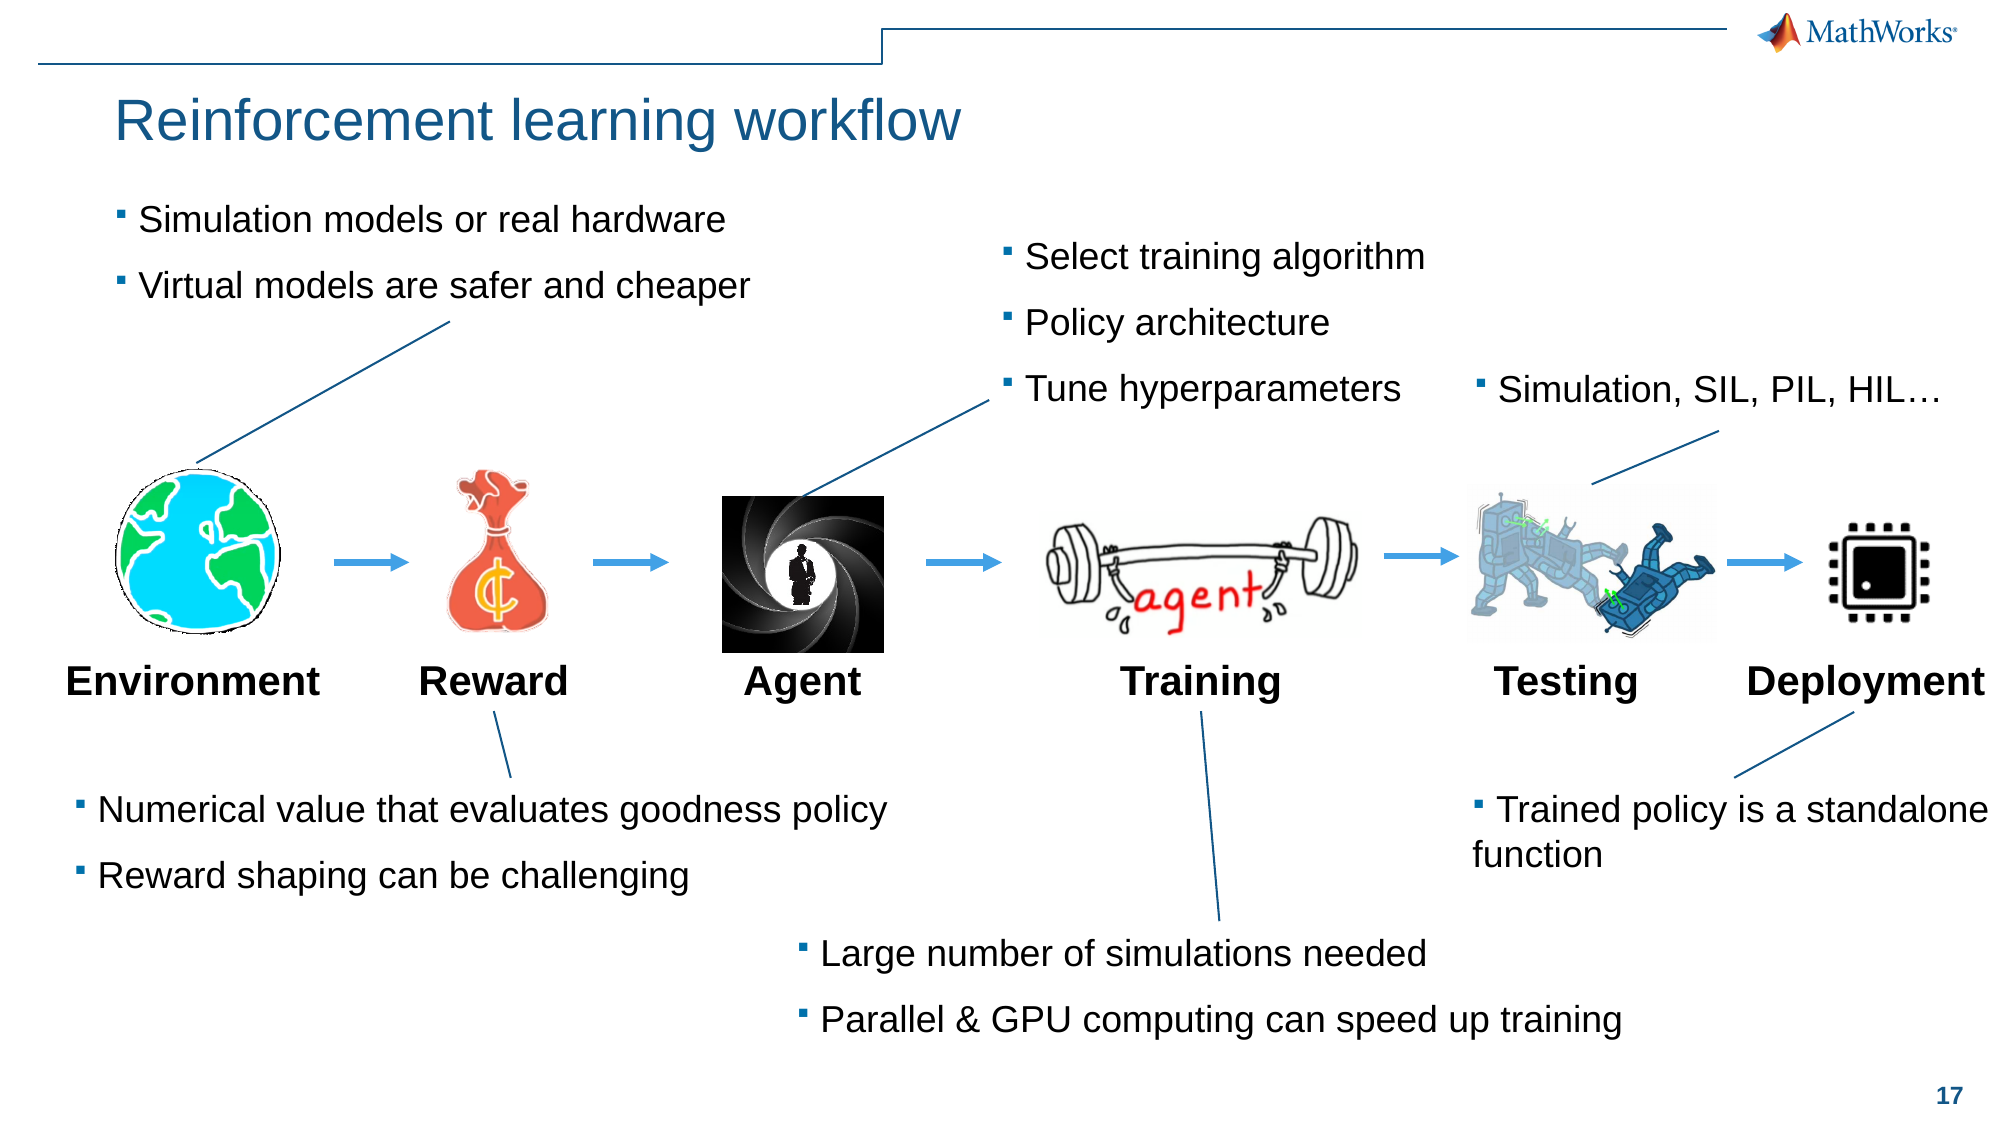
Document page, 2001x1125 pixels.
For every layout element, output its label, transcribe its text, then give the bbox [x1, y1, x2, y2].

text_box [196, 321, 451, 464]
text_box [802, 399, 990, 497]
text_box Training [1069, 646, 1333, 712]
text_box Reward [362, 646, 626, 712]
picture [1751, 3, 1970, 63]
title Reinforcement learning workflow [99, 75, 1867, 238]
picture [1039, 511, 1363, 638]
text_box Testing [1478, 654, 1655, 712]
text_box Simulation, SIL, PIL, HIL… [1459, 357, 1979, 431]
text_box Deployment [1716, 646, 2000, 712]
picture [438, 457, 555, 646]
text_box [1591, 430, 1720, 485]
text_box Agent [670, 646, 935, 712]
text_box Trained policy is a standalone function [1457, 777, 2000, 852]
picture [1822, 505, 1934, 635]
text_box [1733, 711, 1855, 779]
text_box Numerical value that evaluates goodness policy Reward shaping can be challenging [59, 777, 963, 852]
text_box Environment [43, 646, 343, 712]
picture [108, 462, 284, 644]
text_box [493, 711, 512, 779]
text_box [721, 496, 885, 653]
picture [1466, 484, 1717, 645]
text_box Large number of simulations needed Parallel & GPU computing can speed up training [781, 921, 1657, 1125]
text_box Select training algorithm Policy architecture Tune hyperparameters [986, 224, 1468, 419]
text_box Simulation models or real hardware Virtual models are safer and cheaper [99, 187, 800, 322]
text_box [1200, 711, 1220, 922]
